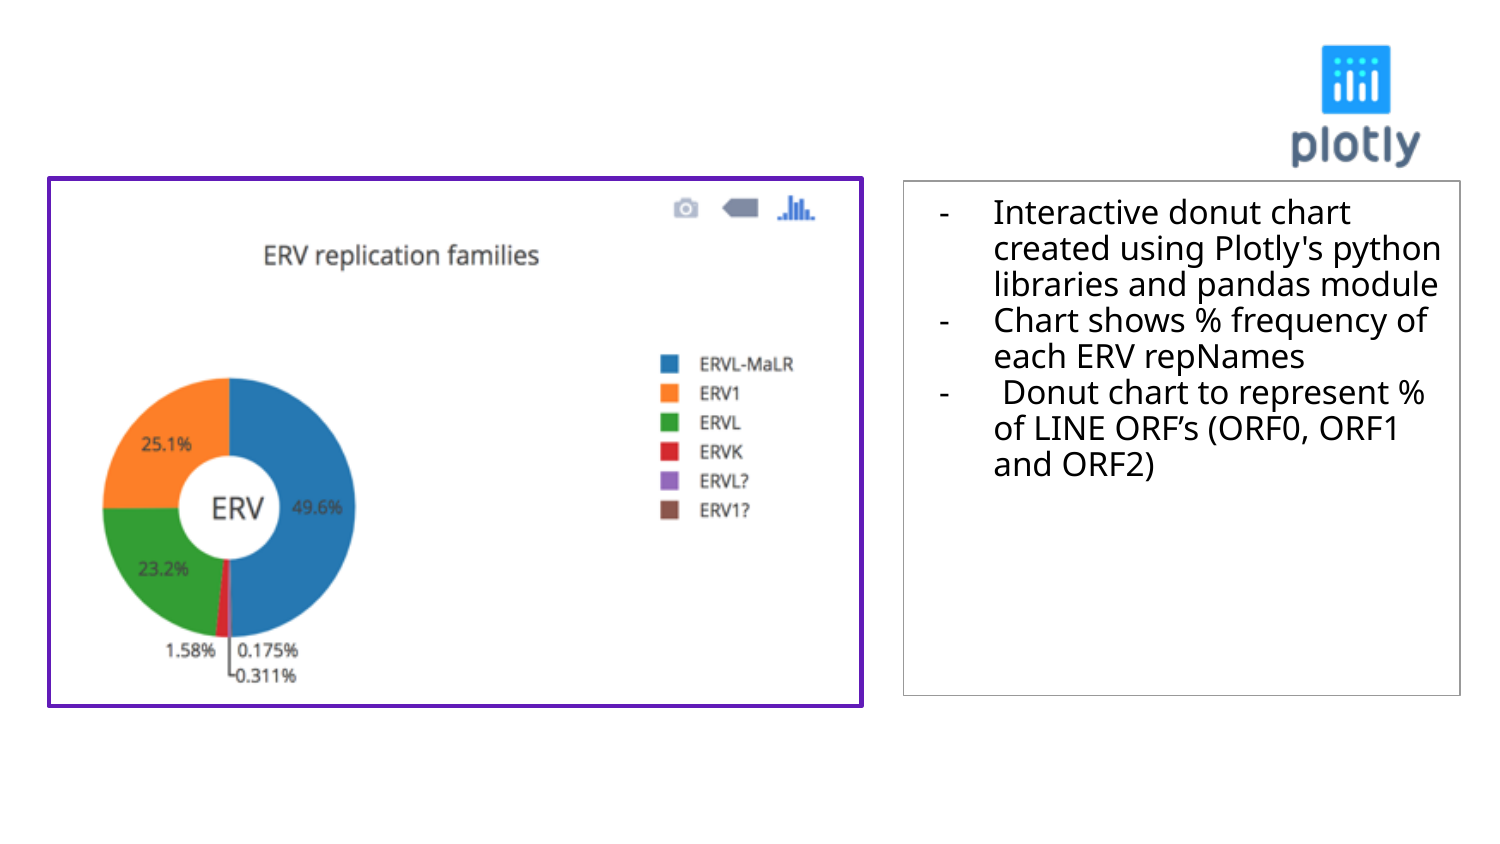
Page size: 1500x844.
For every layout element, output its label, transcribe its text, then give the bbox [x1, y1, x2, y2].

list Interactive donut chart created using Plotly's python libraries and pandas module Chart shows % frequency of each ERV repNames Donut chart to represent % of LINE ORF’s (ORF0, ORF1 and ORF2) [903, 180, 1461, 696]
picture [50, 180, 860, 704]
picture [1280, 33, 1433, 182]
